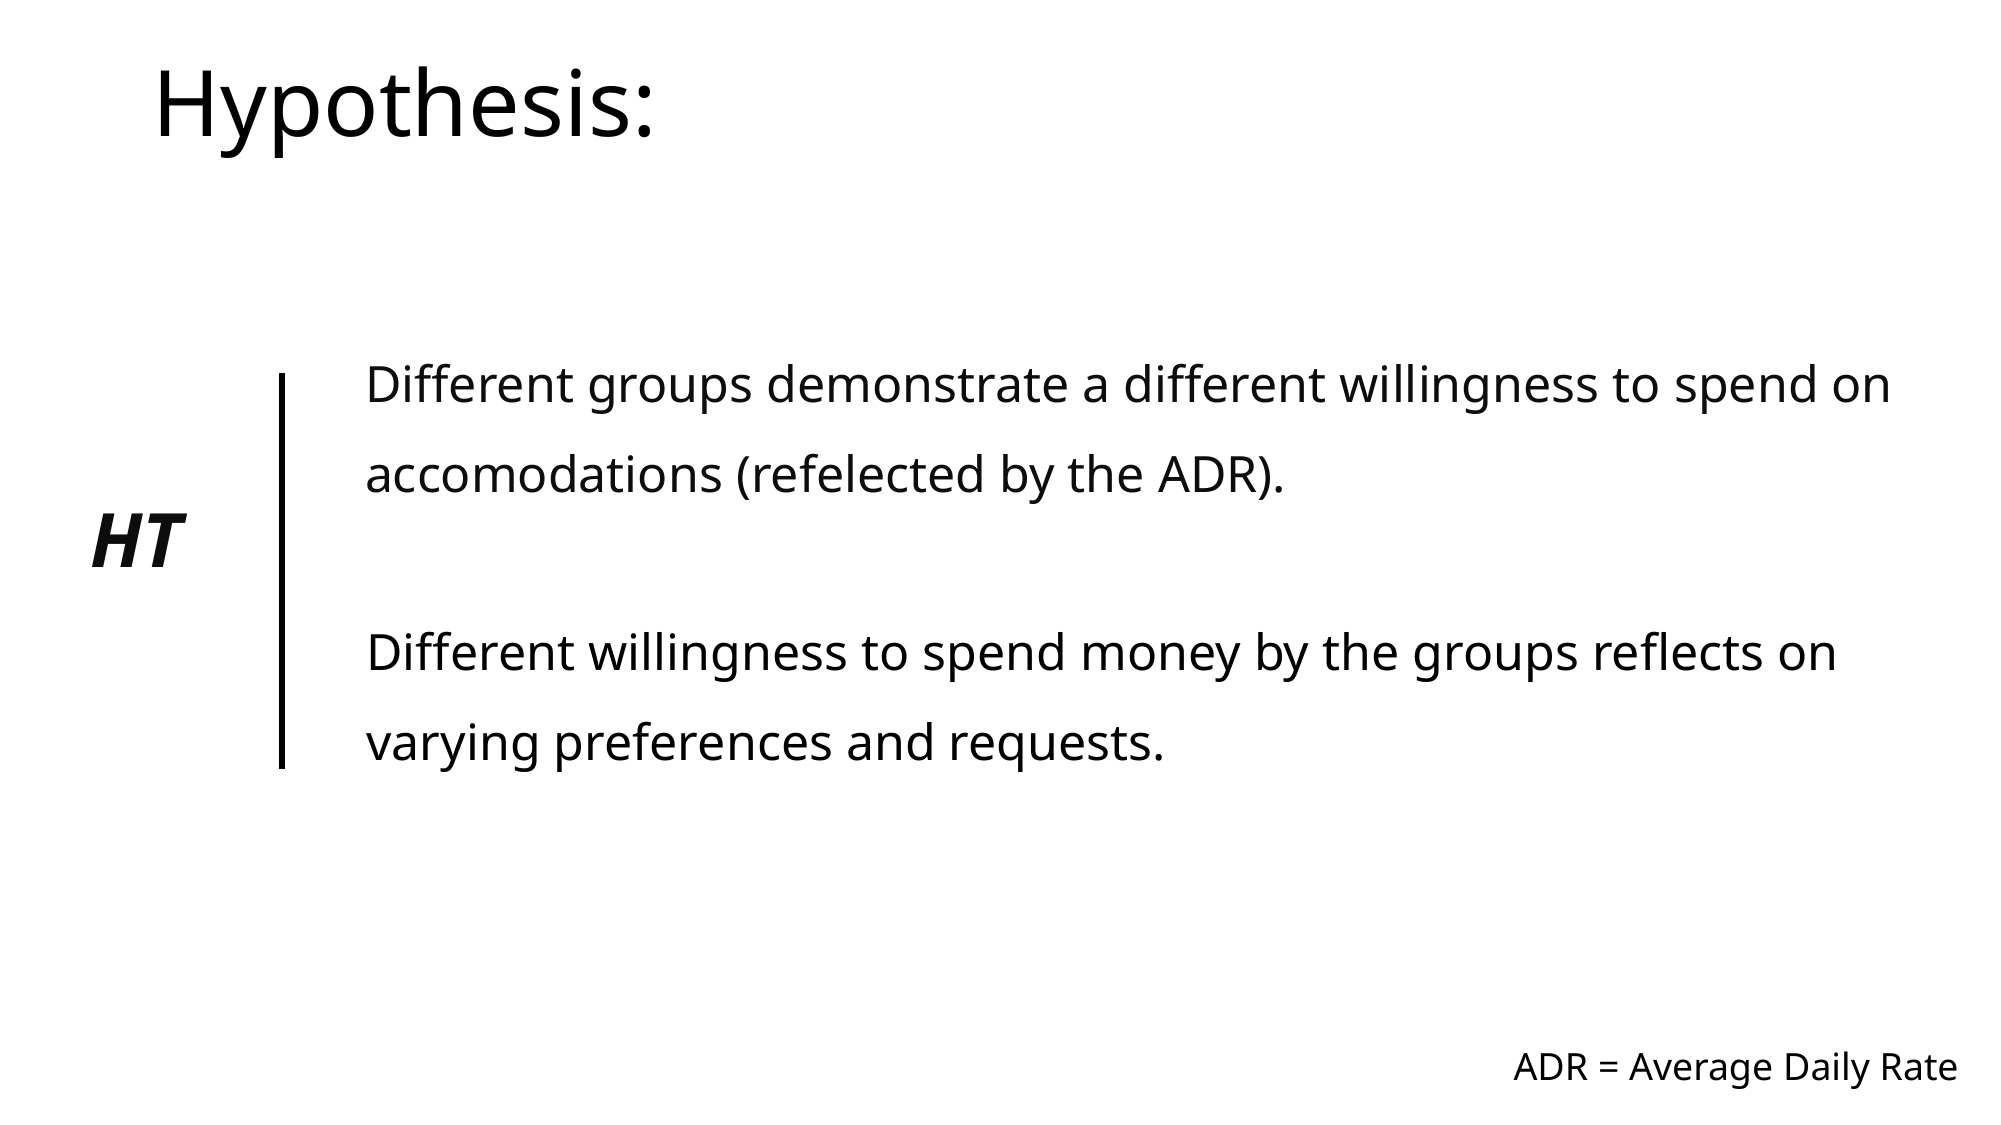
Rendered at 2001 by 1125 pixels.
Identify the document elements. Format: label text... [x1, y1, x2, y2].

text_box HT [16, 475, 276, 599]
title Hypothesis: [137, 0, 1863, 216]
text_box ADR = Average Daily Rate [1498, 1035, 1974, 1096]
list Different groups demonstrate a different willingness to spend on accomodations (refelected by the ADR). [275, 315, 2000, 595]
text_box Different willingness to spend money by the groups reflects on varying preferences and requests. [276, 583, 2000, 803]
